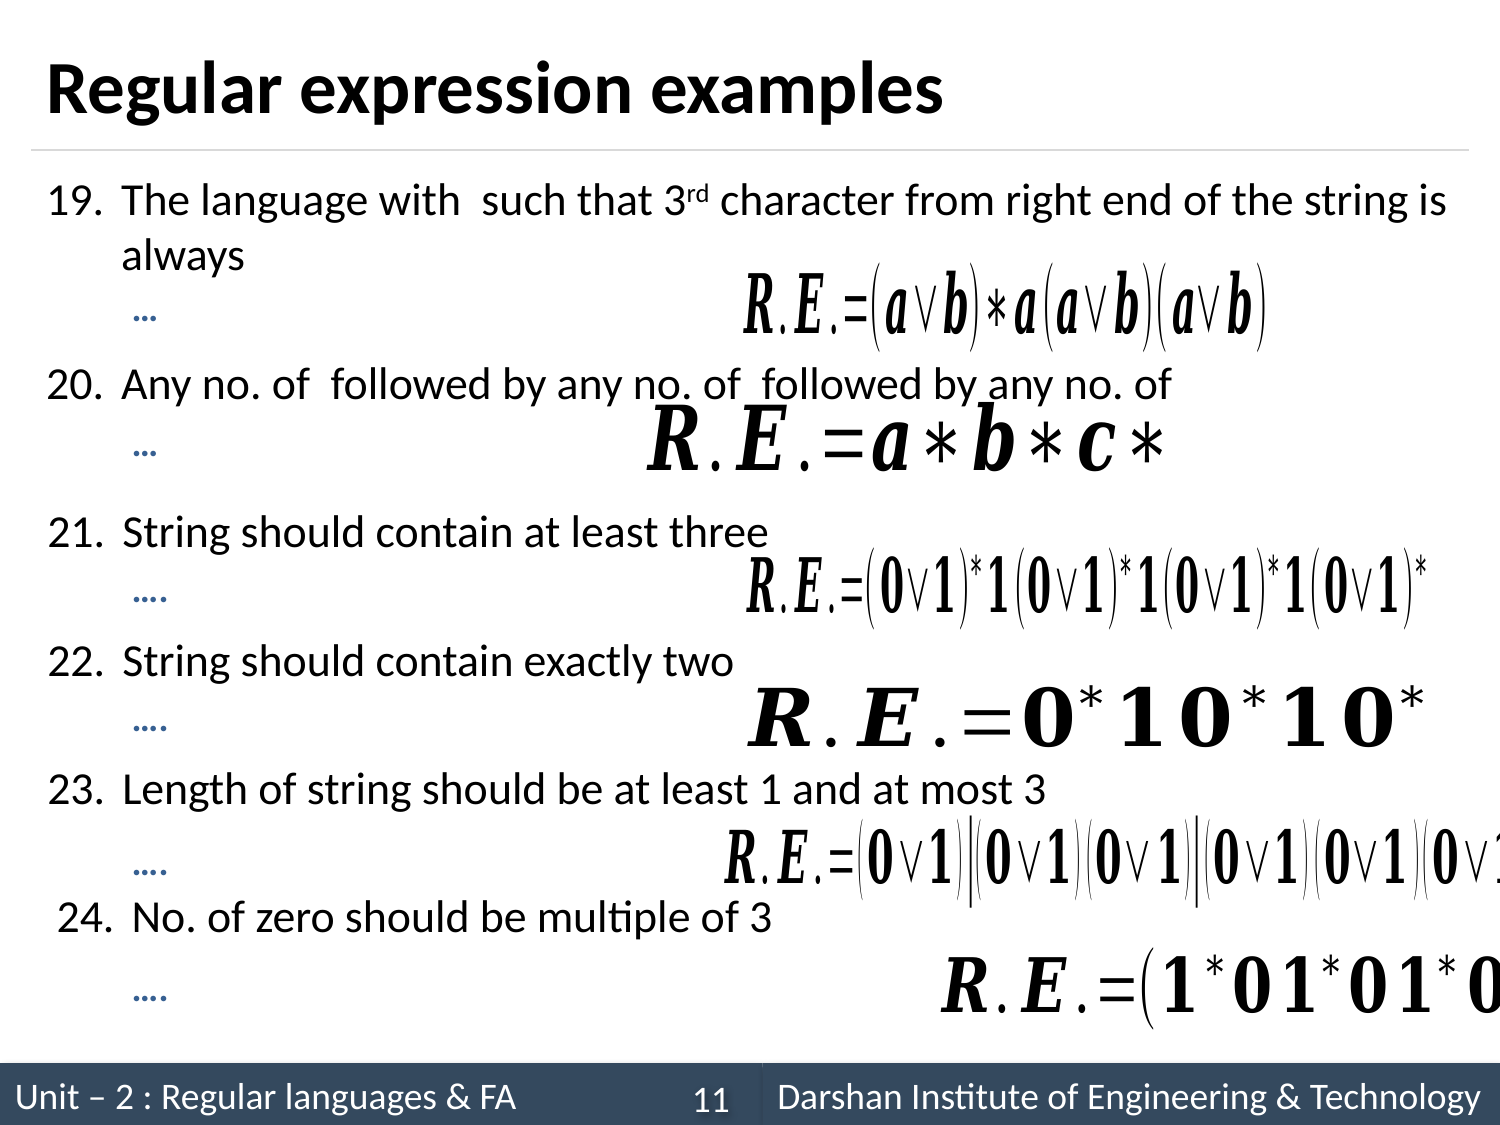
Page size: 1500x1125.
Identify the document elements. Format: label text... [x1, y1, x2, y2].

title Regular expression examples [31, 17, 1469, 150]
